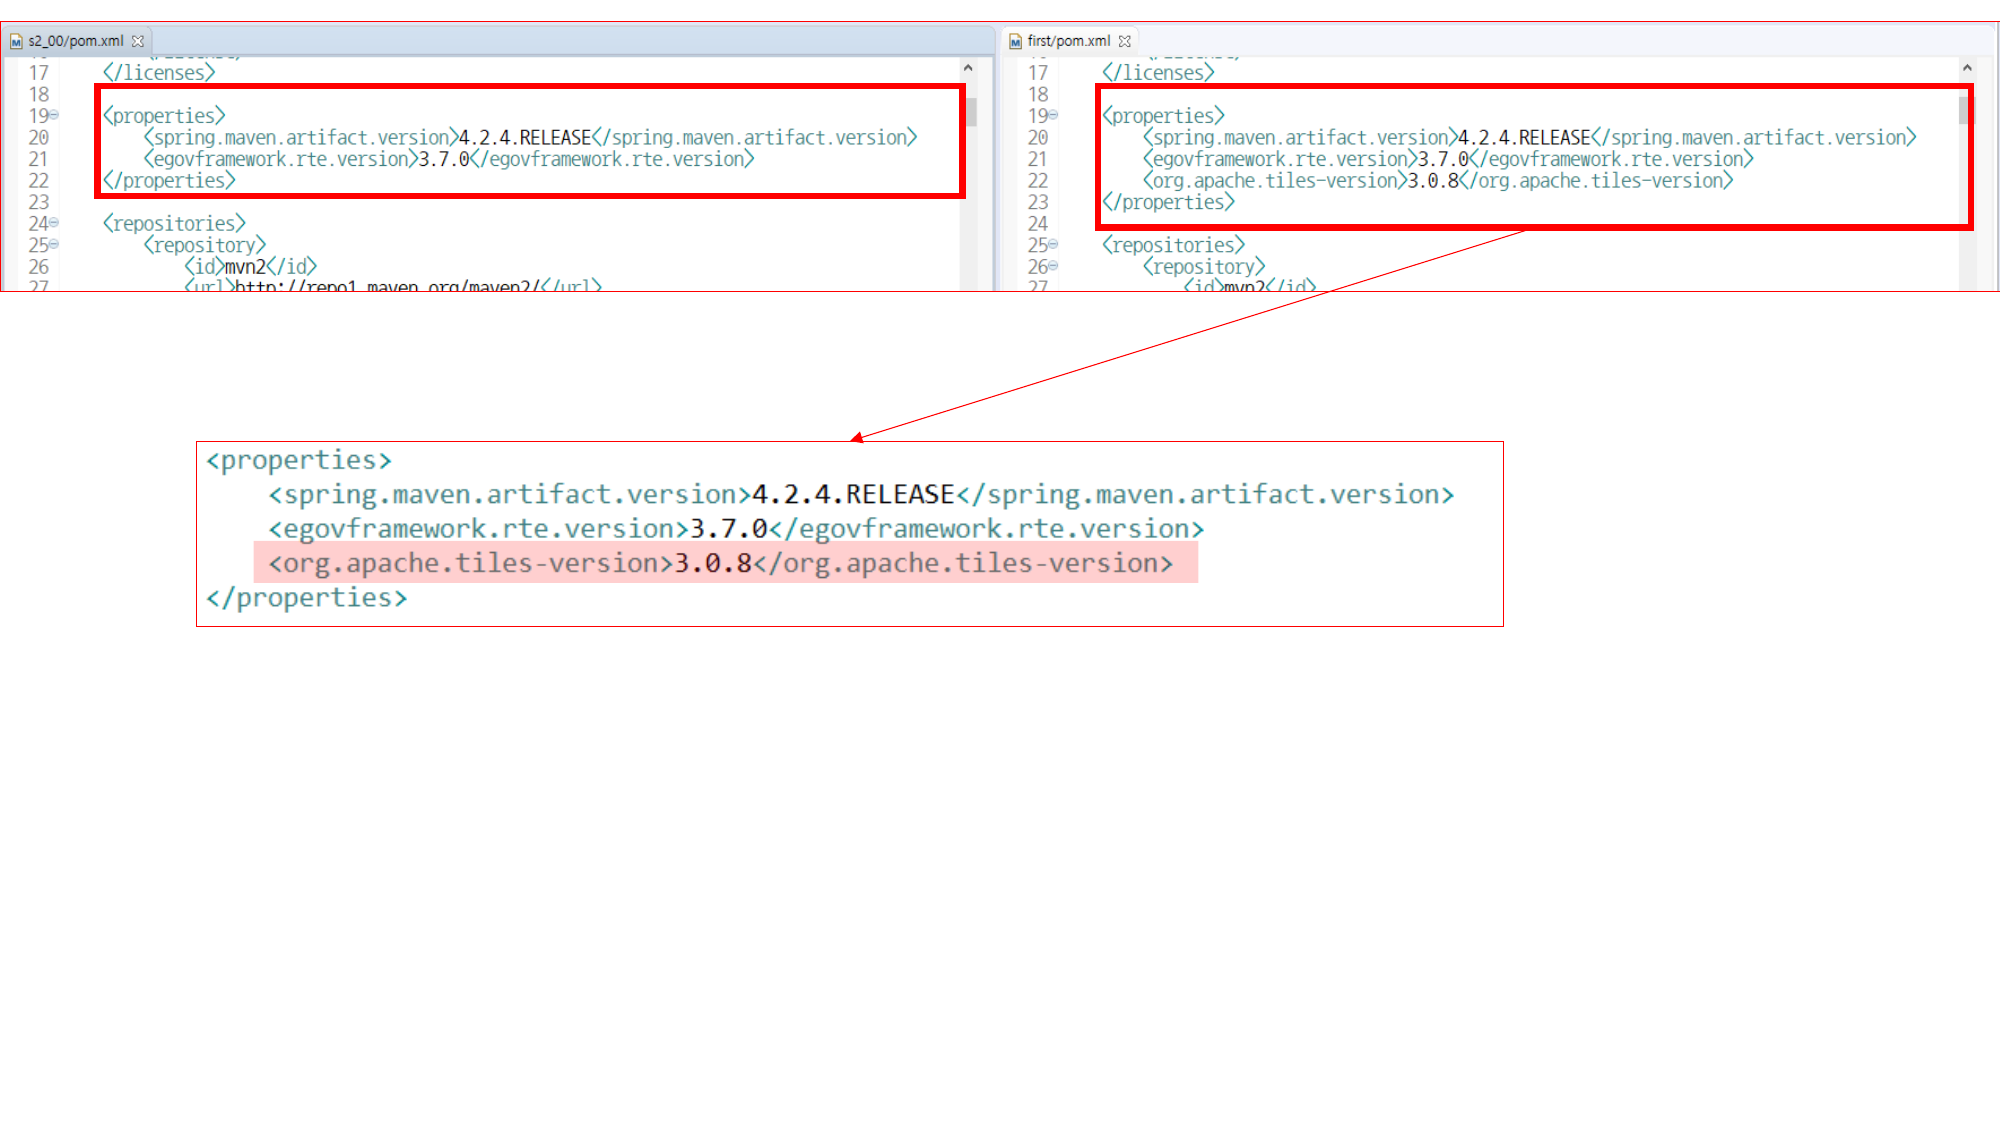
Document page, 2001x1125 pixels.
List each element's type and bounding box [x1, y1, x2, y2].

picture [0, 21, 2000, 292]
picture [196, 441, 1504, 628]
text_box [849, 227, 1535, 441]
